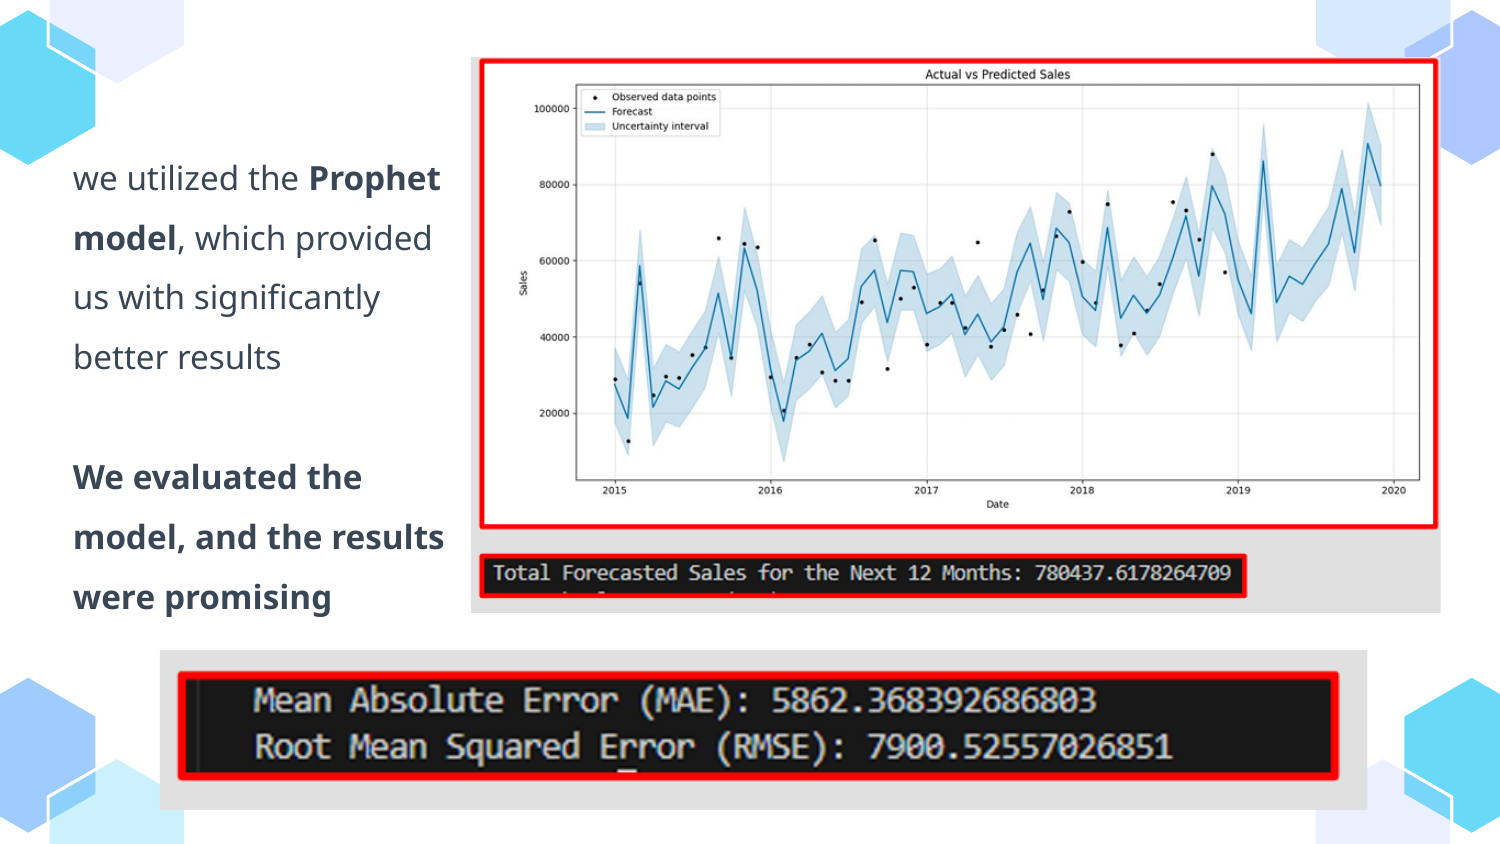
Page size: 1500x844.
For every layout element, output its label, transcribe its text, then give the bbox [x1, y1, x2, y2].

picture [470, 57, 1441, 613]
picture [159, 650, 1368, 810]
list we utilized the Prophet model, which provided us with significantly better results We evaluated the model, and the results were promising [34, 122, 485, 747]
